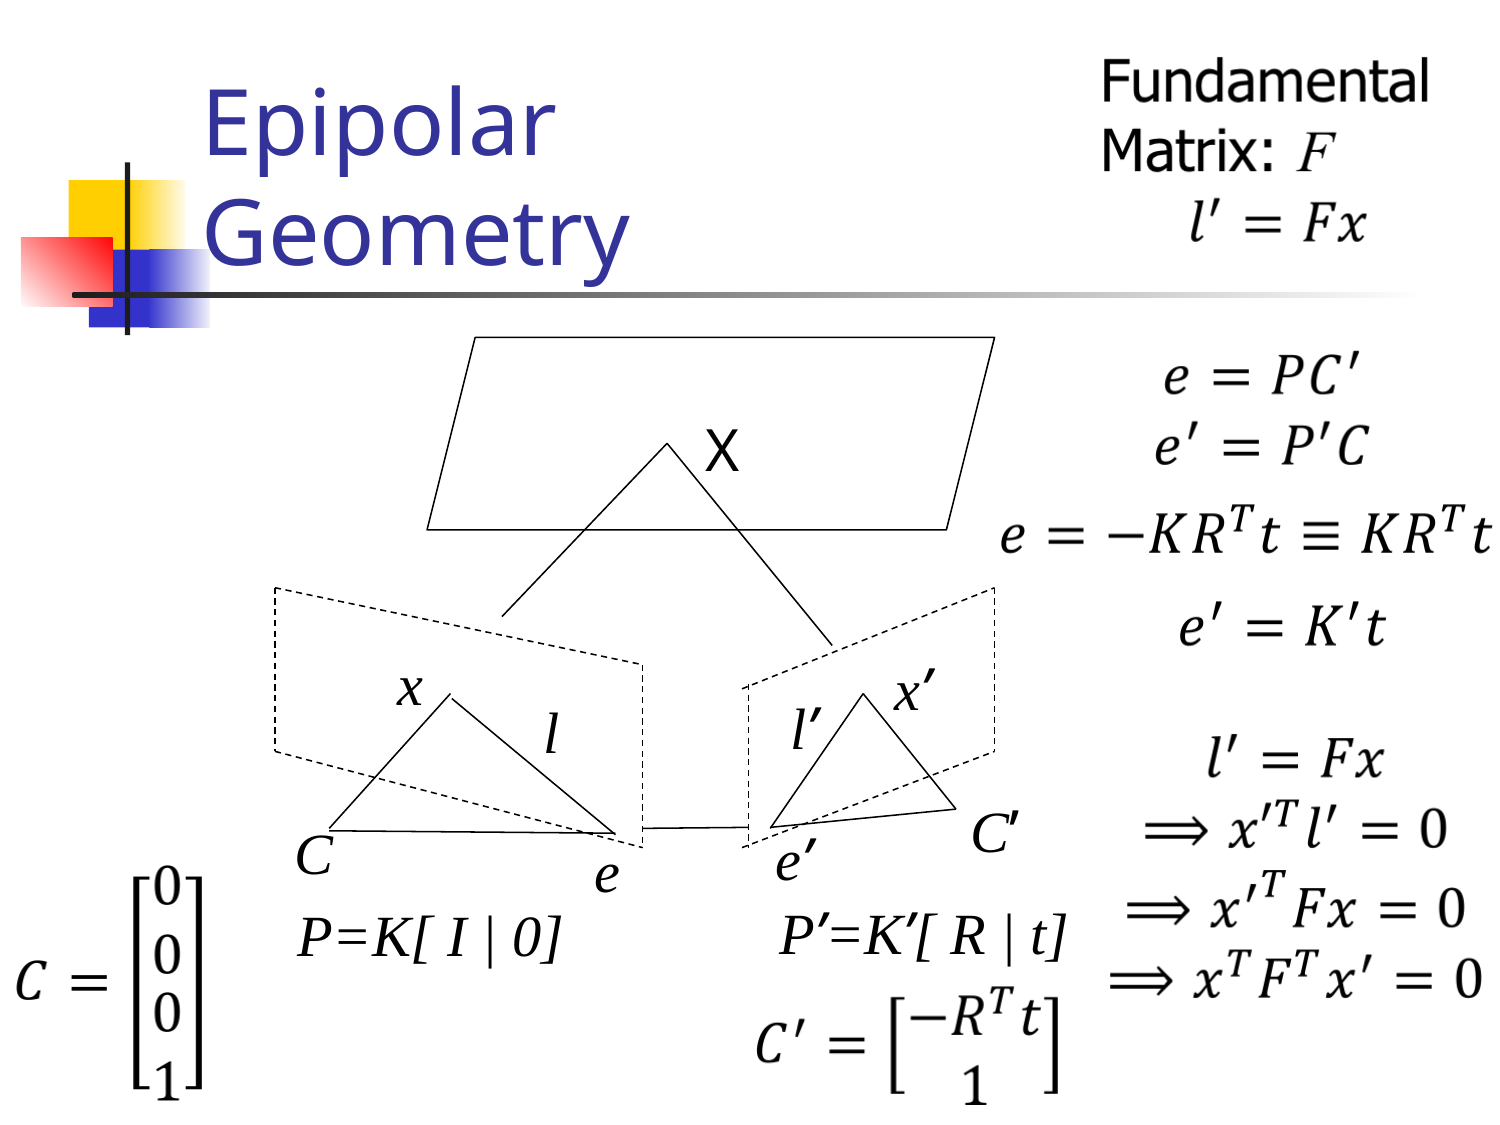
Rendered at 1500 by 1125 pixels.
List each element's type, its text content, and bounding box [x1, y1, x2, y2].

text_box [274, 337, 1088, 913]
text_box [742, 977, 1075, 1105]
text_box [1091, 495, 1500, 567]
text_box [1090, 720, 1500, 1019]
title Epipolar Geometry [186, 103, 970, 292]
text_box [1167, 587, 1399, 659]
text_box [1143, 337, 1383, 479]
text_box P’=K’[ R | t] [764, 921, 1085, 974]
text_box [1085, 35, 1473, 264]
text_box [3, 857, 218, 1103]
text_box P=K[ I | 0] [282, 922, 580, 976]
